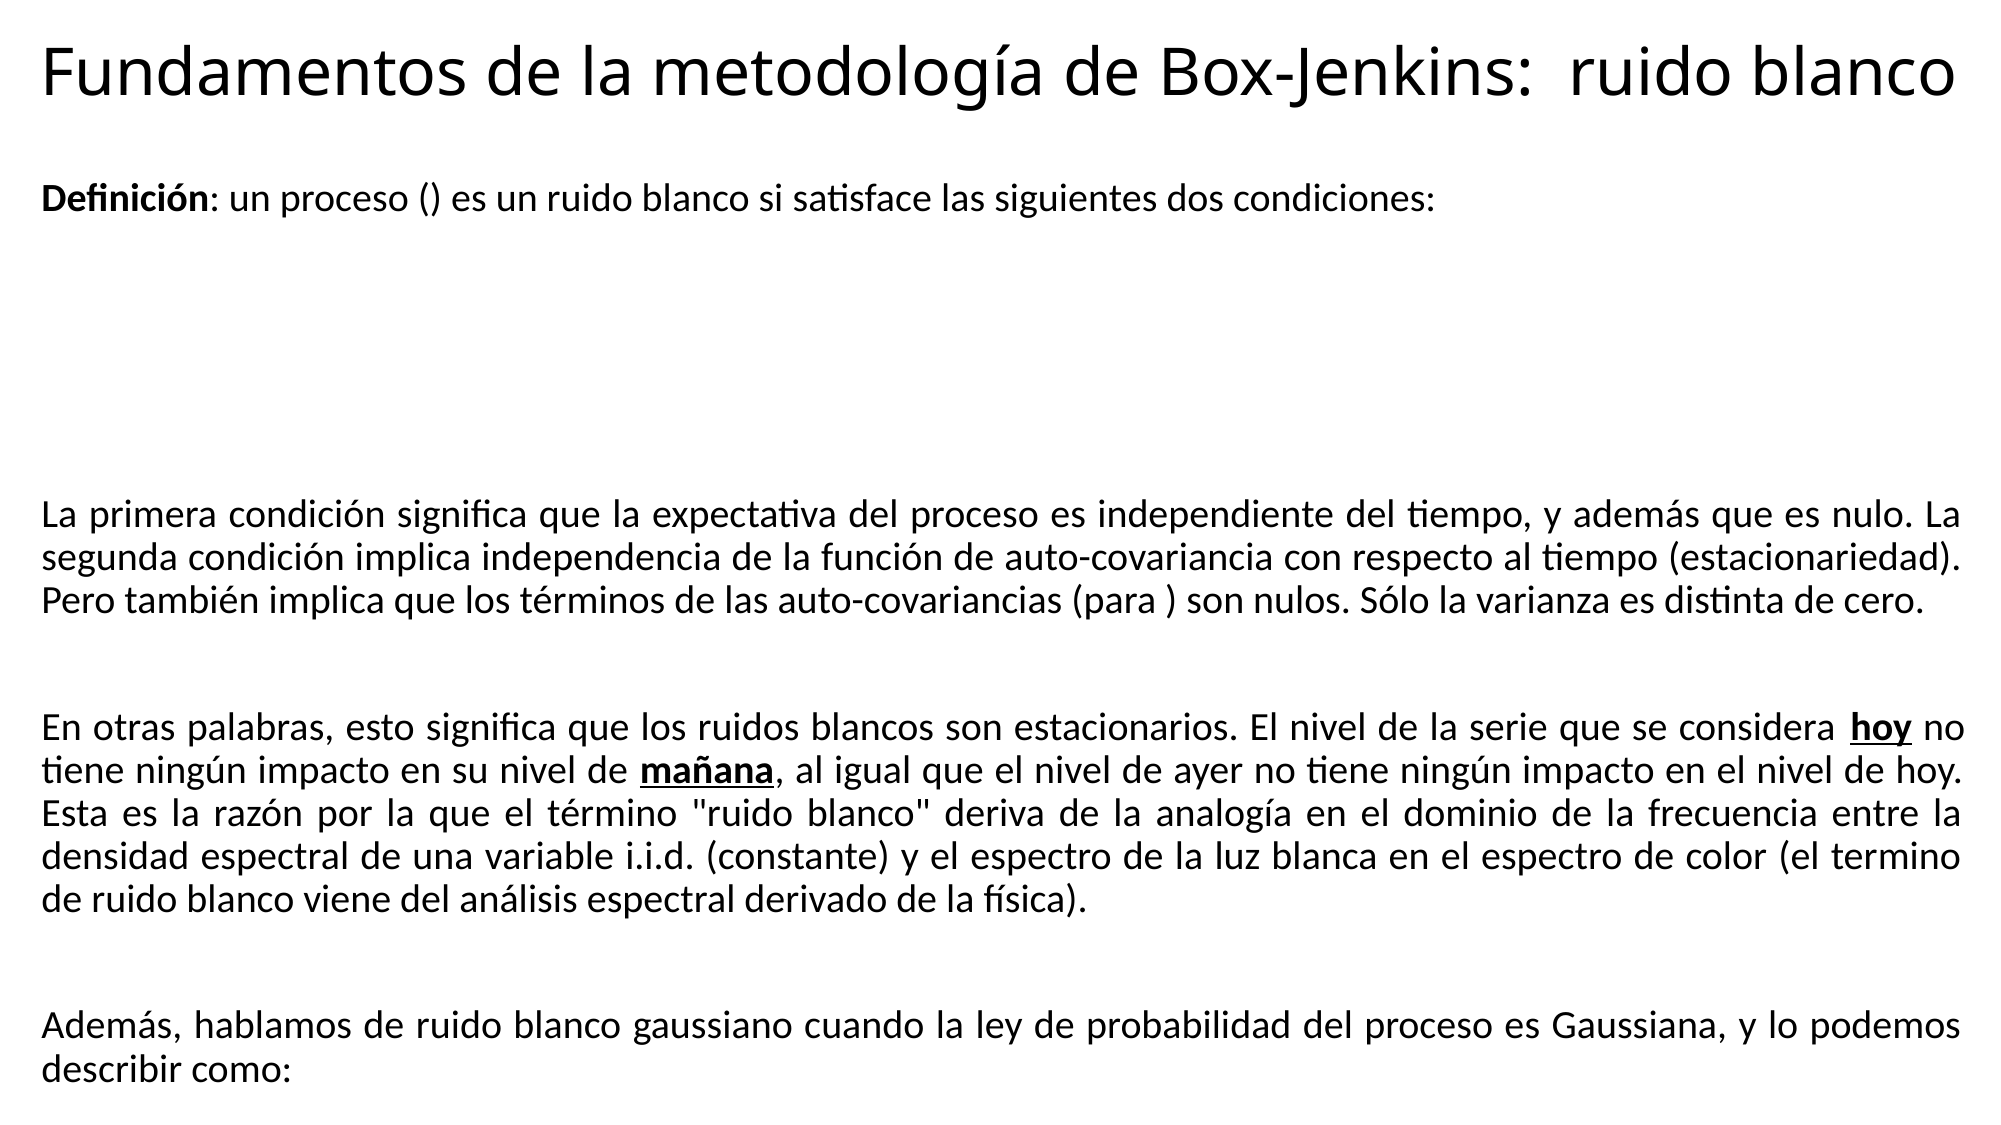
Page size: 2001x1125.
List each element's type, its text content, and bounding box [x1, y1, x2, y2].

text_box Fundamentos de la metodología de Box-Jenkins: ruido blanco [0, 3, 2000, 145]
